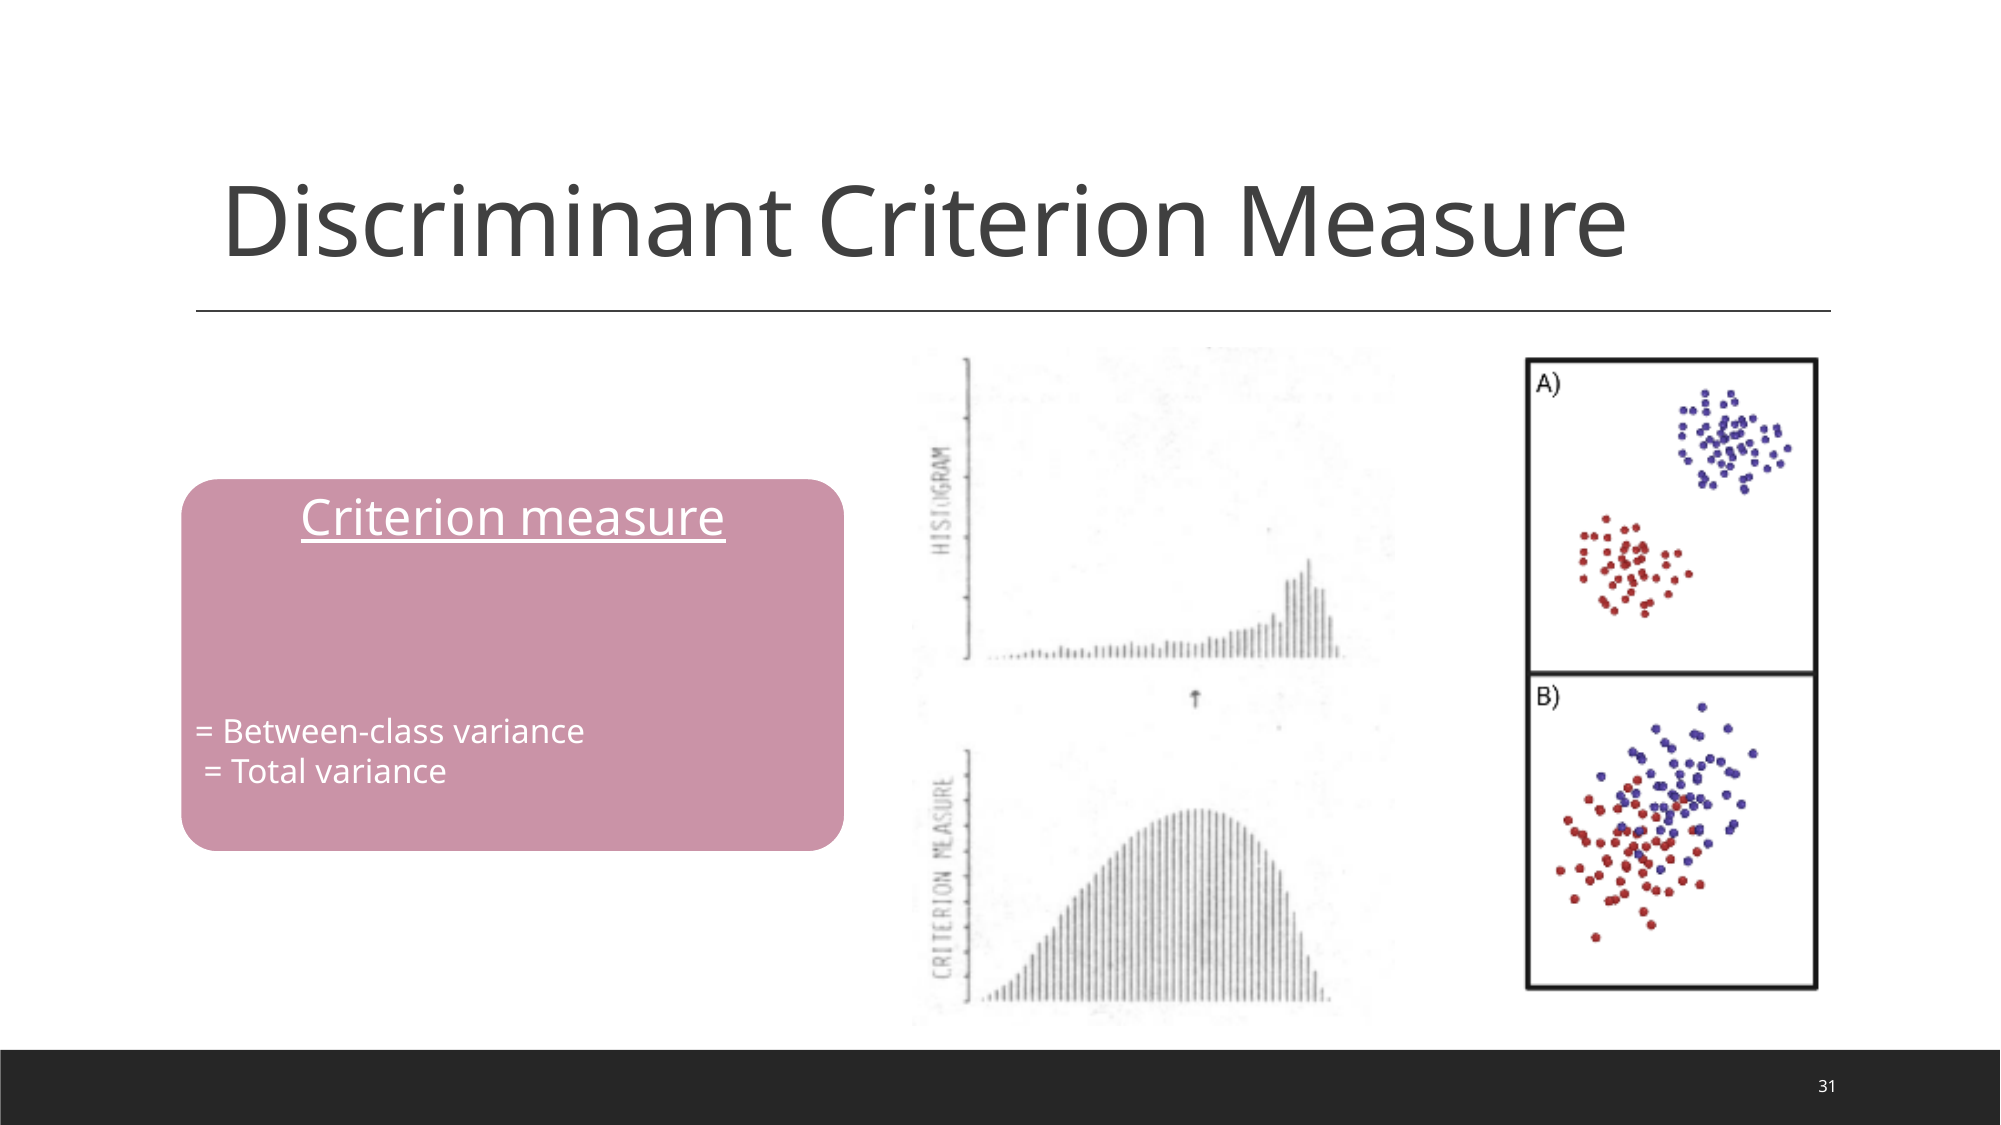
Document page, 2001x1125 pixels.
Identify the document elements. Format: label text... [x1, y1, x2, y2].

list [1516, 347, 1831, 1000]
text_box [179, 477, 848, 853]
picture [911, 347, 1395, 1026]
title Discriminant Criterion Measure [180, 47, 1830, 285]
slide_number 31 [1803, 1057, 1932, 1118]
